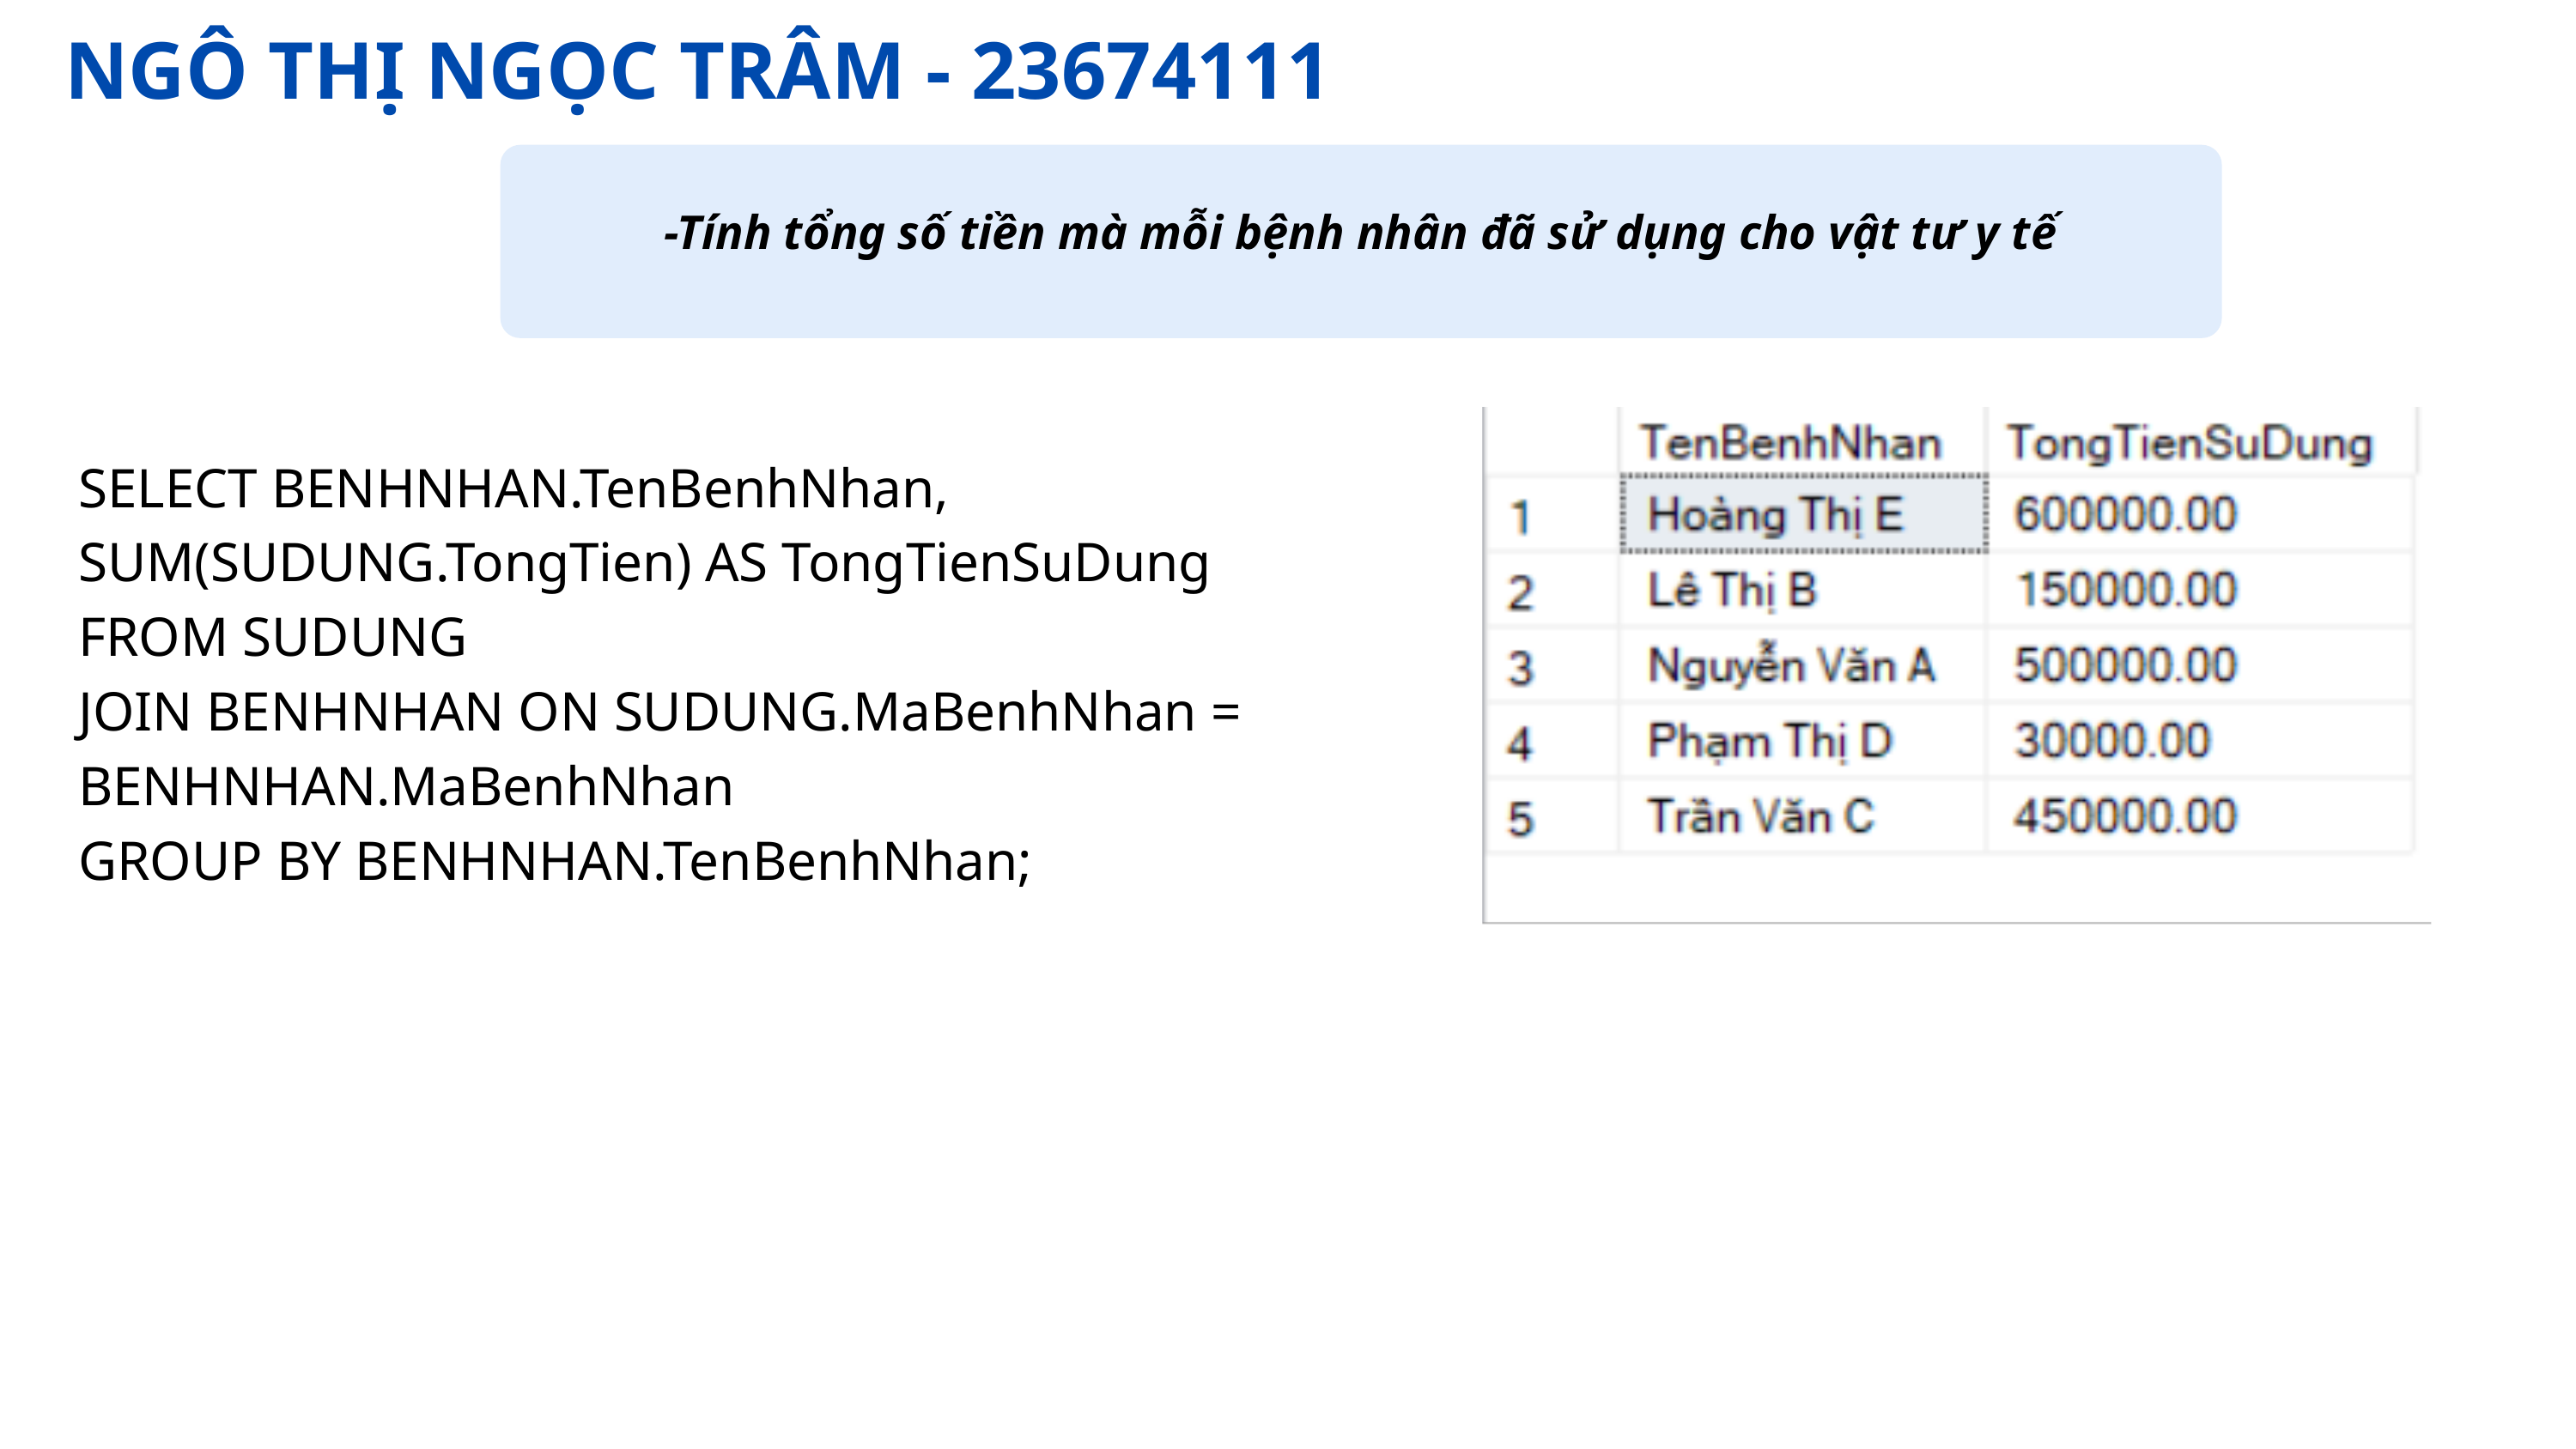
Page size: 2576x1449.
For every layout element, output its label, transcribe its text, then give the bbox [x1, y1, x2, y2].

text_box SELECT BENHNHAN.TenBenhNhan, SUM(SUDUNG.TongTien) AS TongTienSuDung FROM SUDUNG JOIN BENHNHAN ON SUDUNG.MaBenhNhan = BENHNHAN.MaBenhNhan GROUP BY BENHNHAN.TenBenhNhan; [78, 294, 1483, 1040]
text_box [500, 144, 2222, 339]
text_box NGÔ THỊ NGỌC TRÂM - 23674111 [63, 4, 1335, 115]
text_box [1483, 407, 2432, 927]
